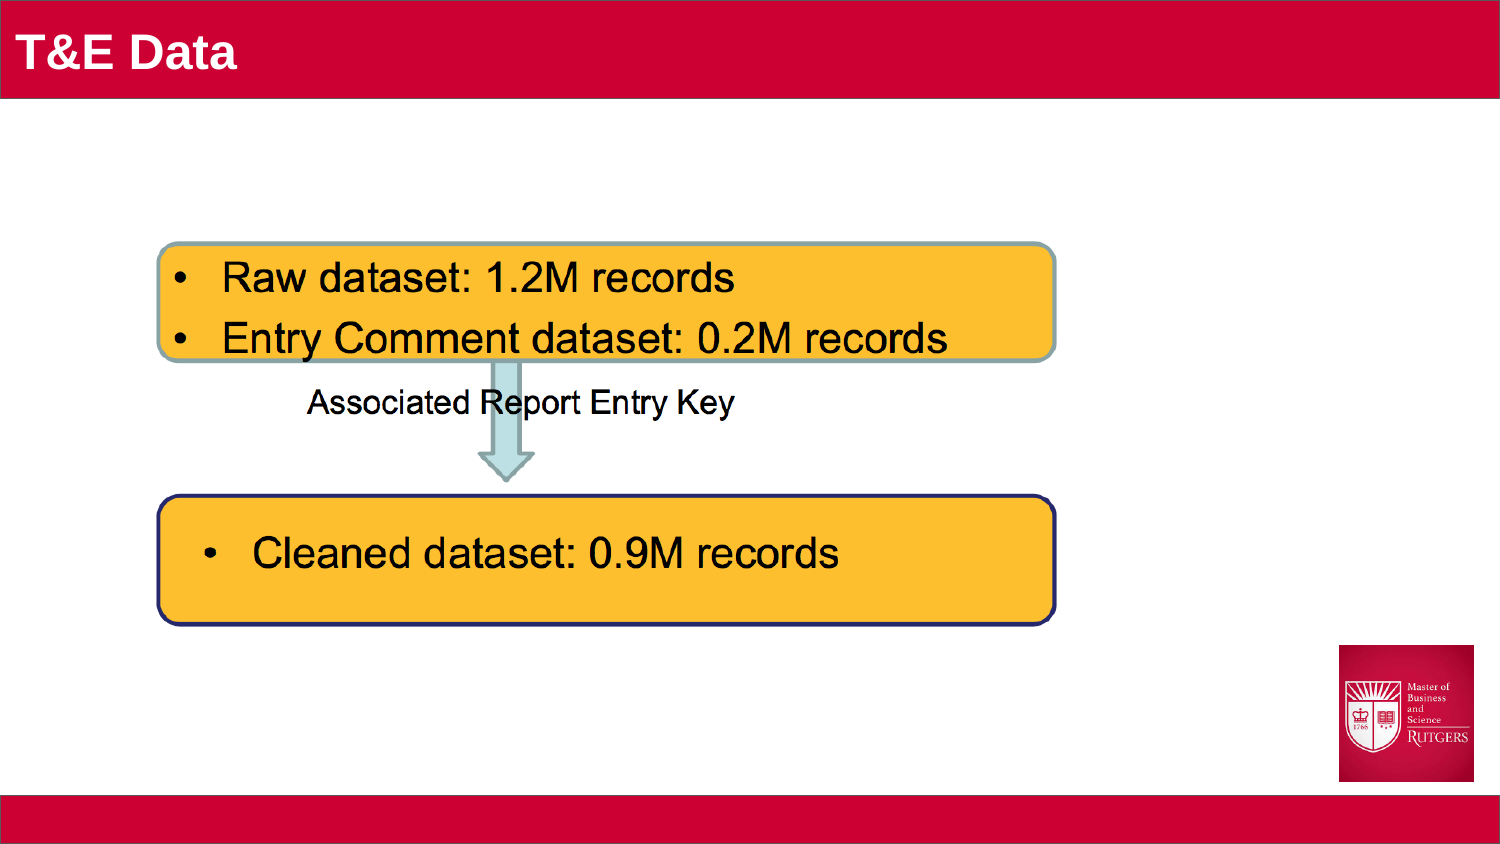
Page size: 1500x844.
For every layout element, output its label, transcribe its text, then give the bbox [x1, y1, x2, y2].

picture [93, 181, 1145, 710]
text_box [0, 795, 1500, 844]
picture [1338, 645, 1474, 782]
text_box T&E Data [0, 0, 1500, 99]
